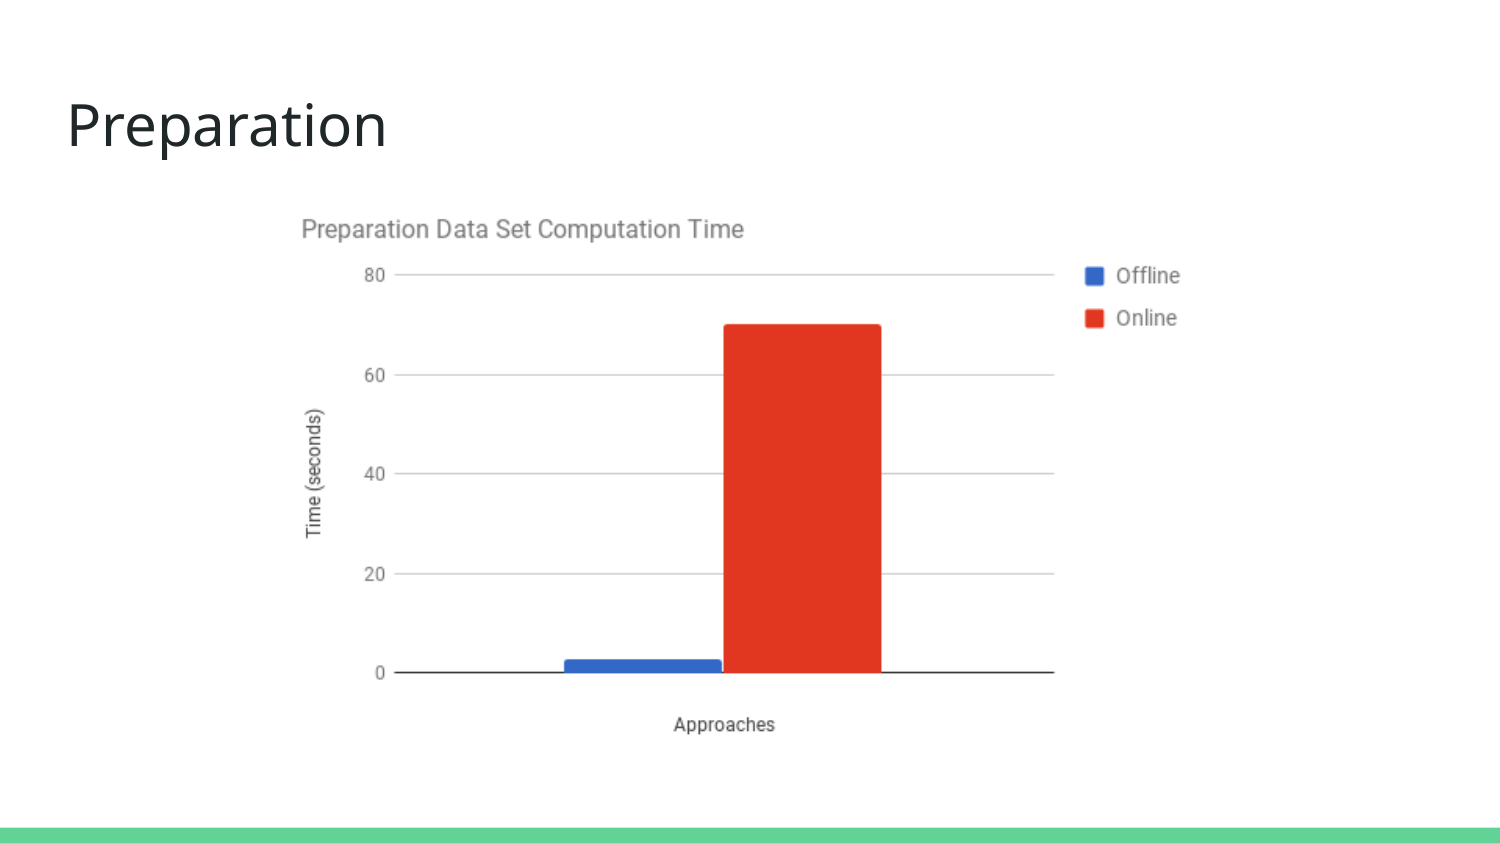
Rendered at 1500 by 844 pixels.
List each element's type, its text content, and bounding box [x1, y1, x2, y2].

picture [271, 185, 1210, 766]
title Preparation [51, 72, 1449, 167]
